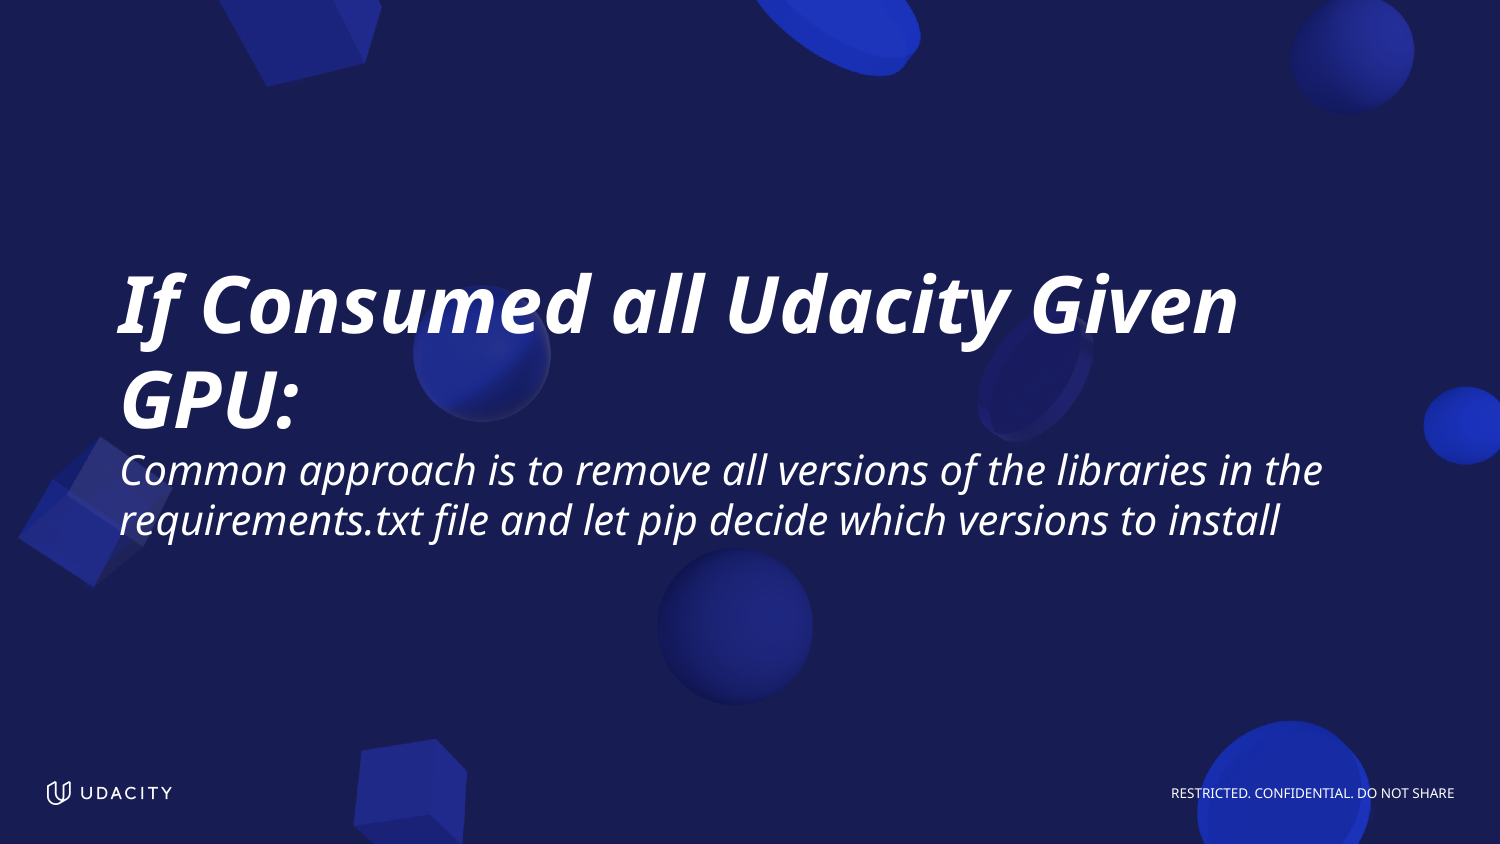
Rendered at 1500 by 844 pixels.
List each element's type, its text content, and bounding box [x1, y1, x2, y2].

picture [0, 0, 1500, 844]
title If Consumed all Udacity Given GPU: Common approach is to remove all versions of the libraries in the requirements.txt file and let pip decide which versions to install [119, 283, 1419, 515]
